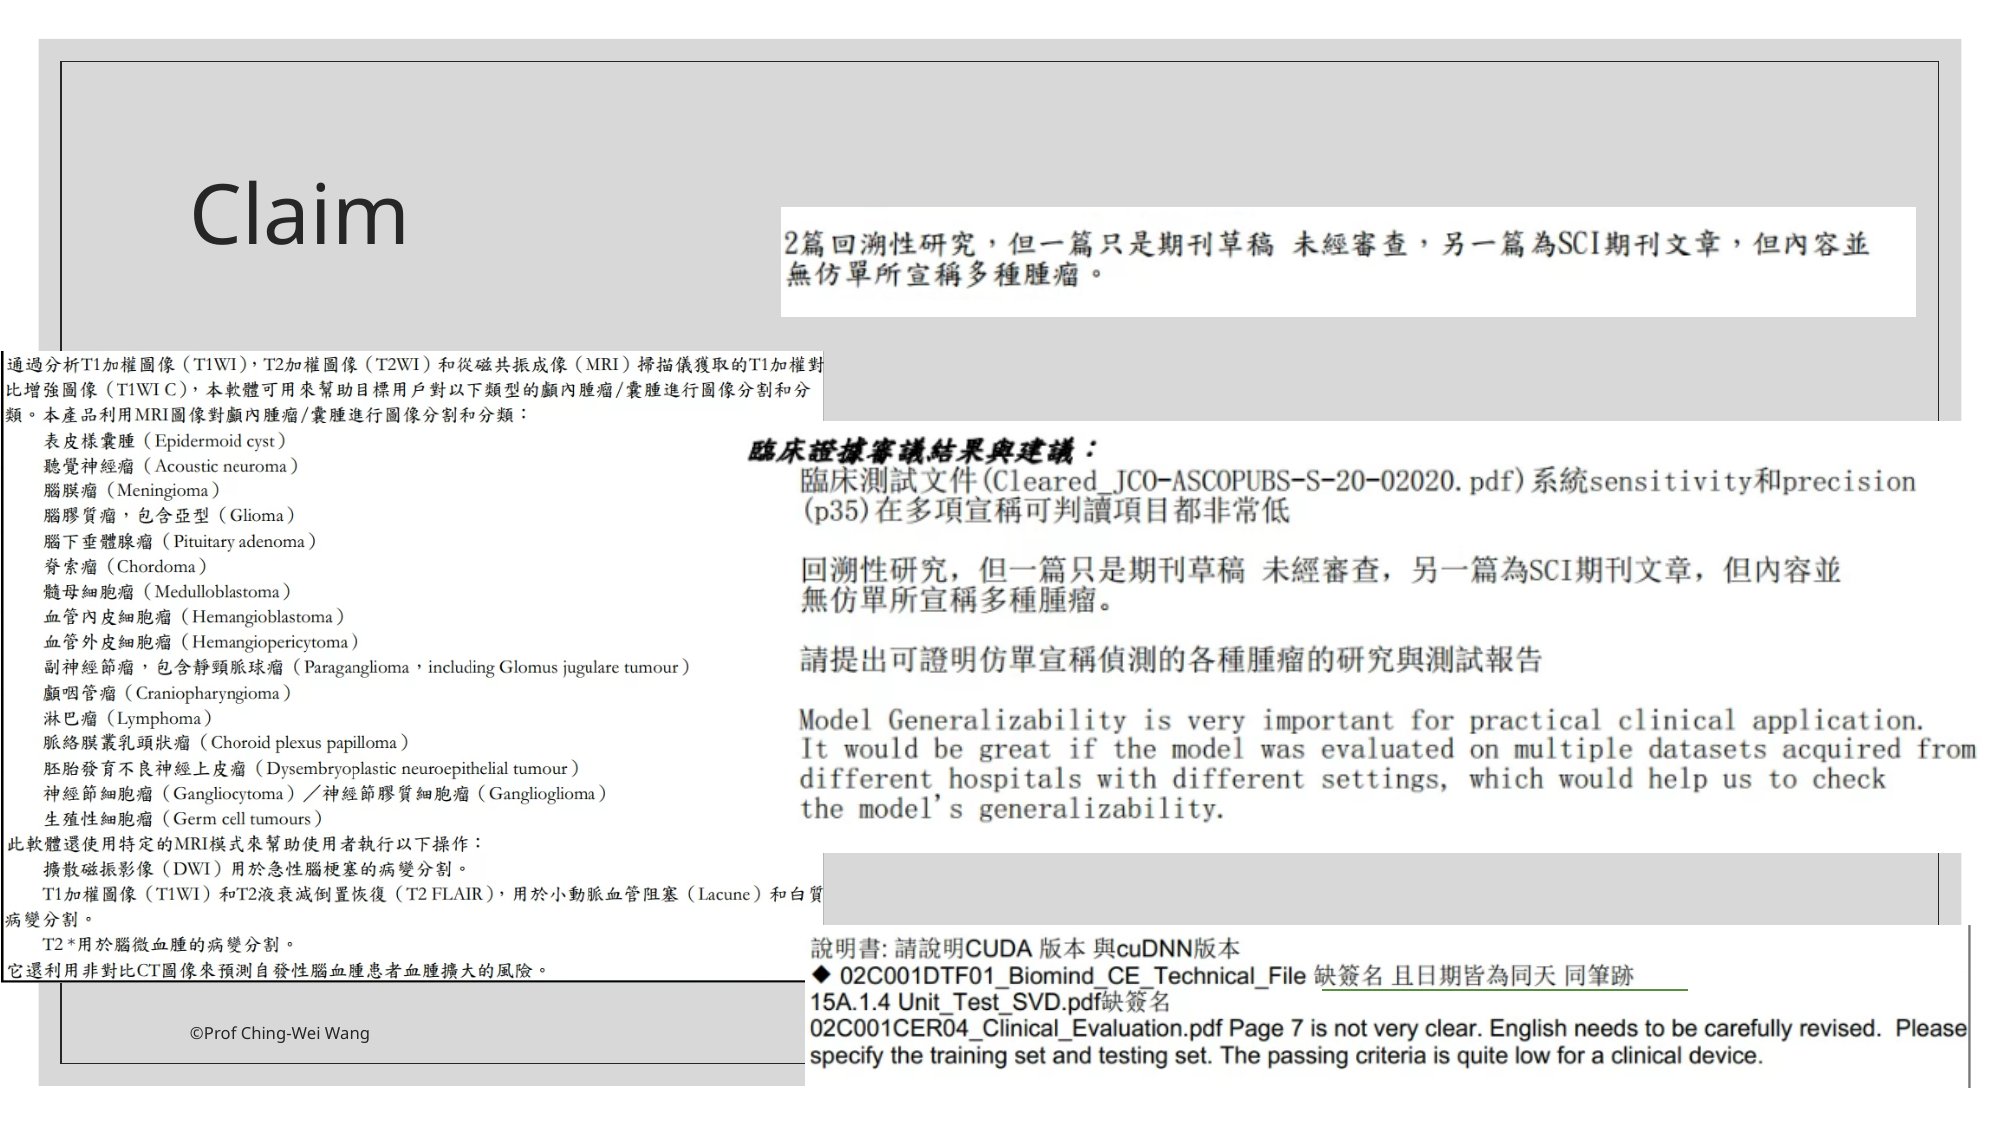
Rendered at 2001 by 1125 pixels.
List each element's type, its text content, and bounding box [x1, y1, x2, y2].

picture [743, 421, 2000, 853]
picture [805, 925, 1971, 1088]
picture [781, 207, 1916, 317]
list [0, 351, 824, 983]
title Claim [174, 105, 1825, 331]
footer ©Prof Ching-Wei Wang [174, 990, 800, 1050]
